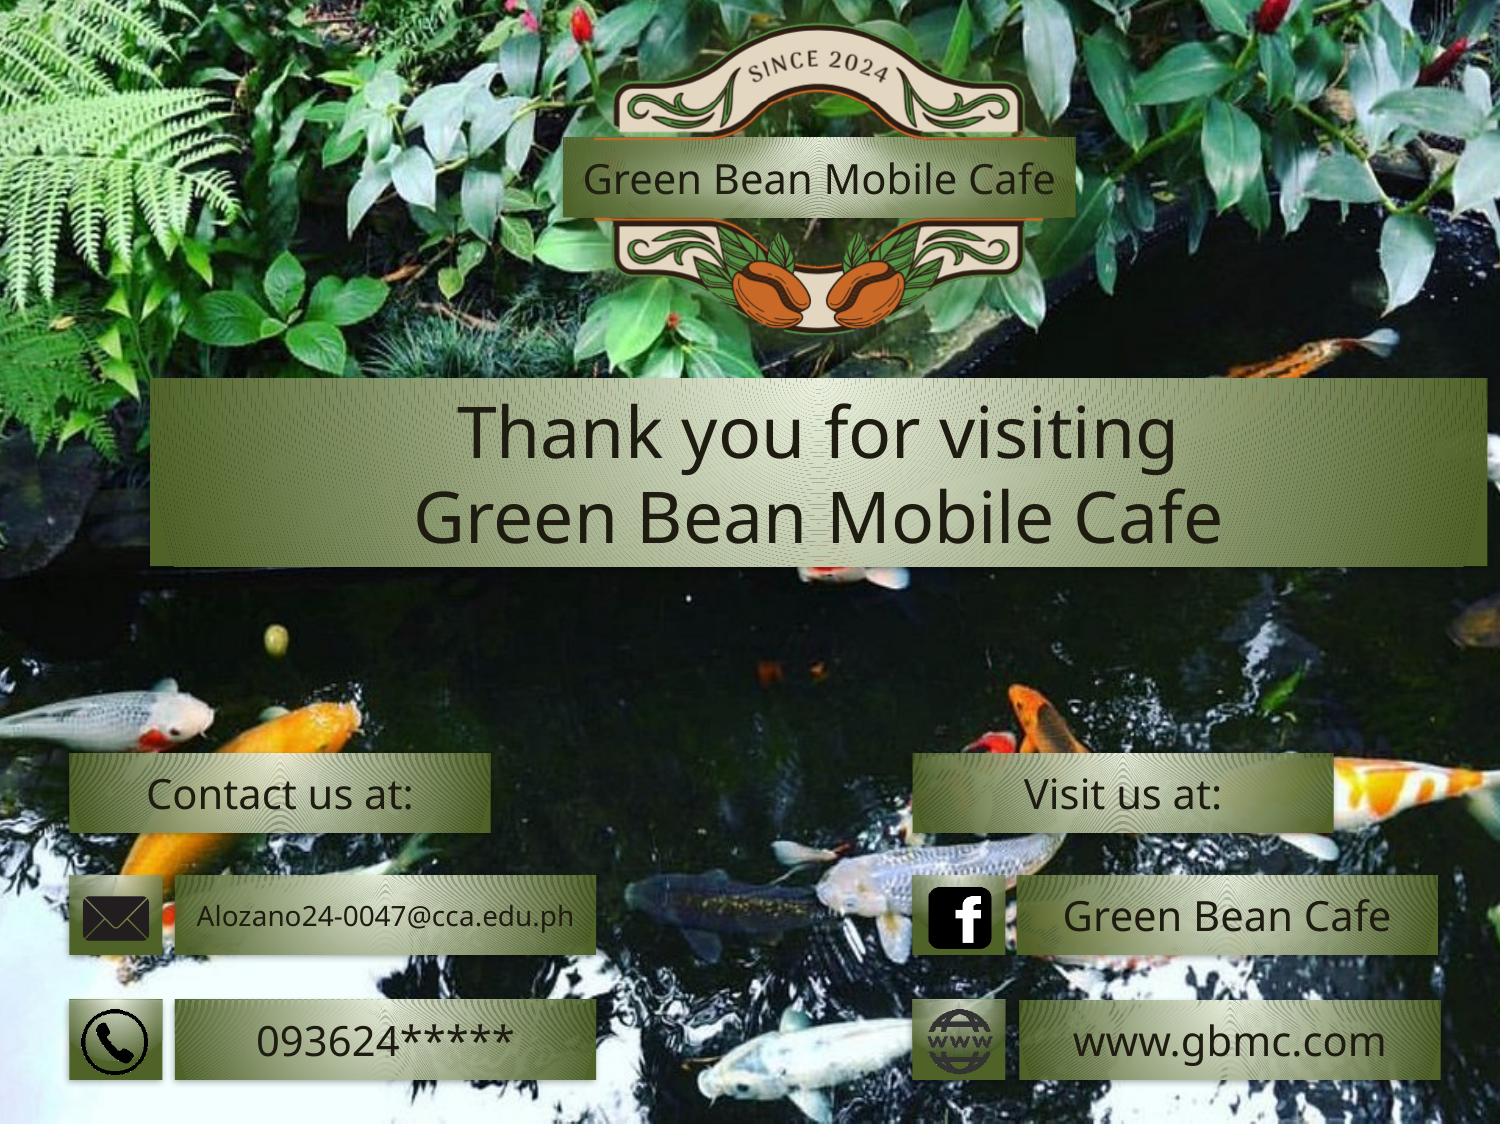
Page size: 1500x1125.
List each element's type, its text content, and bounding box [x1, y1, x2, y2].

text_box [69, 999, 163, 1080]
text_box Green Bean Cafe [1016, 875, 1438, 955]
picture [0, 0, 1500, 1124]
text_box Visit us at: [912, 753, 1334, 833]
text_box Contact us at: [69, 753, 491, 833]
text_box Alozano24-0047@cca.edu.ph [174, 875, 597, 955]
text_box 093624***** [174, 999, 597, 1080]
text_box [912, 875, 1006, 955]
picture [565, 0, 1073, 381]
text_box [912, 999, 1006, 1007]
text_box www.gbmc.com [1019, 1000, 1441, 1081]
title Thank you for visiting Green Bean Mobile Cafe [150, 378, 1488, 567]
